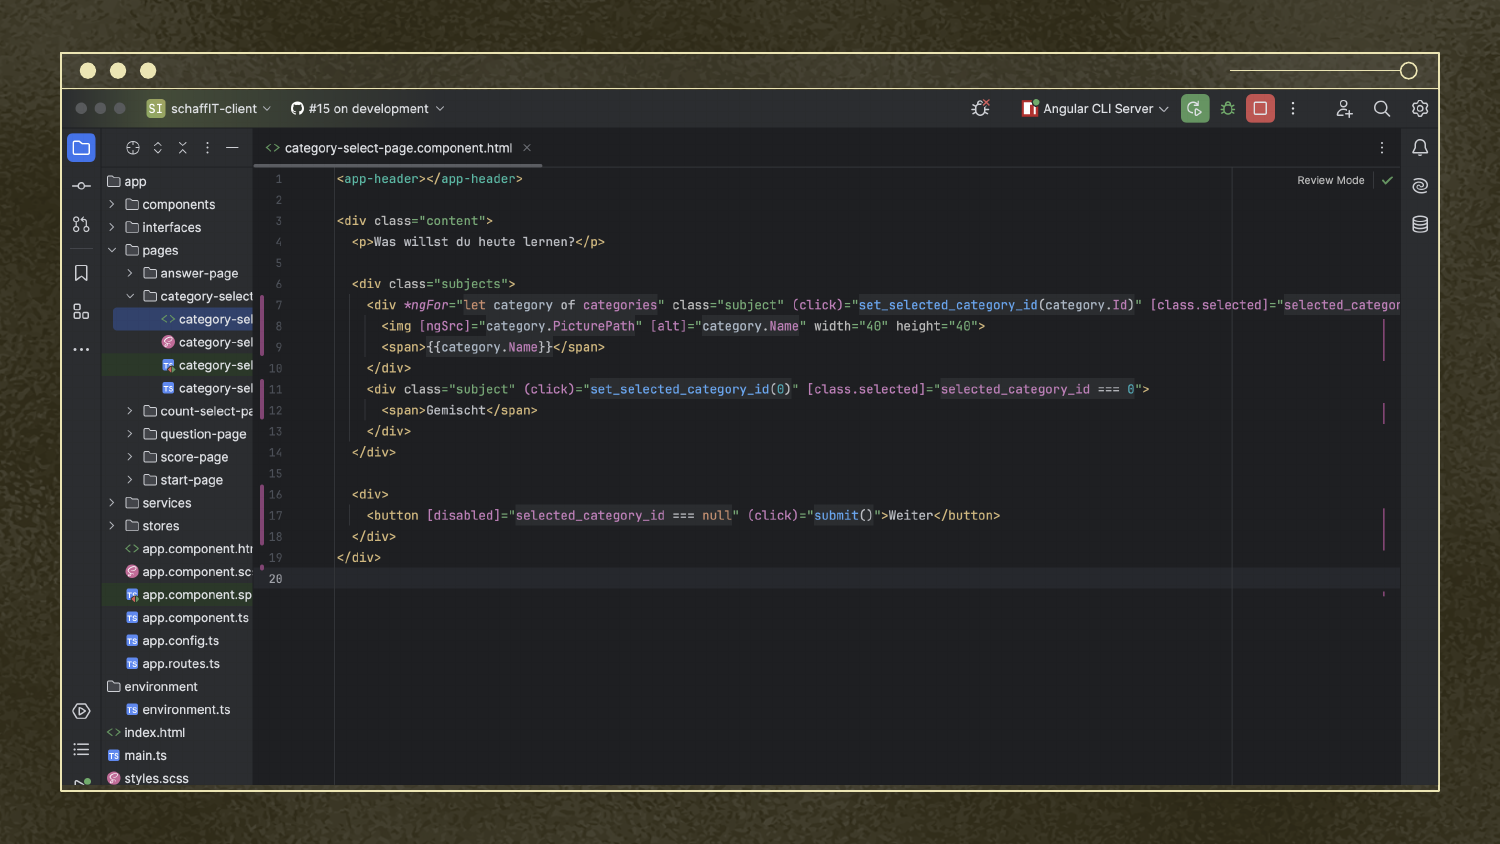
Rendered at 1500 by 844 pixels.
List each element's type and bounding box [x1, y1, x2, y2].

picture [61, 89, 1439, 786]
